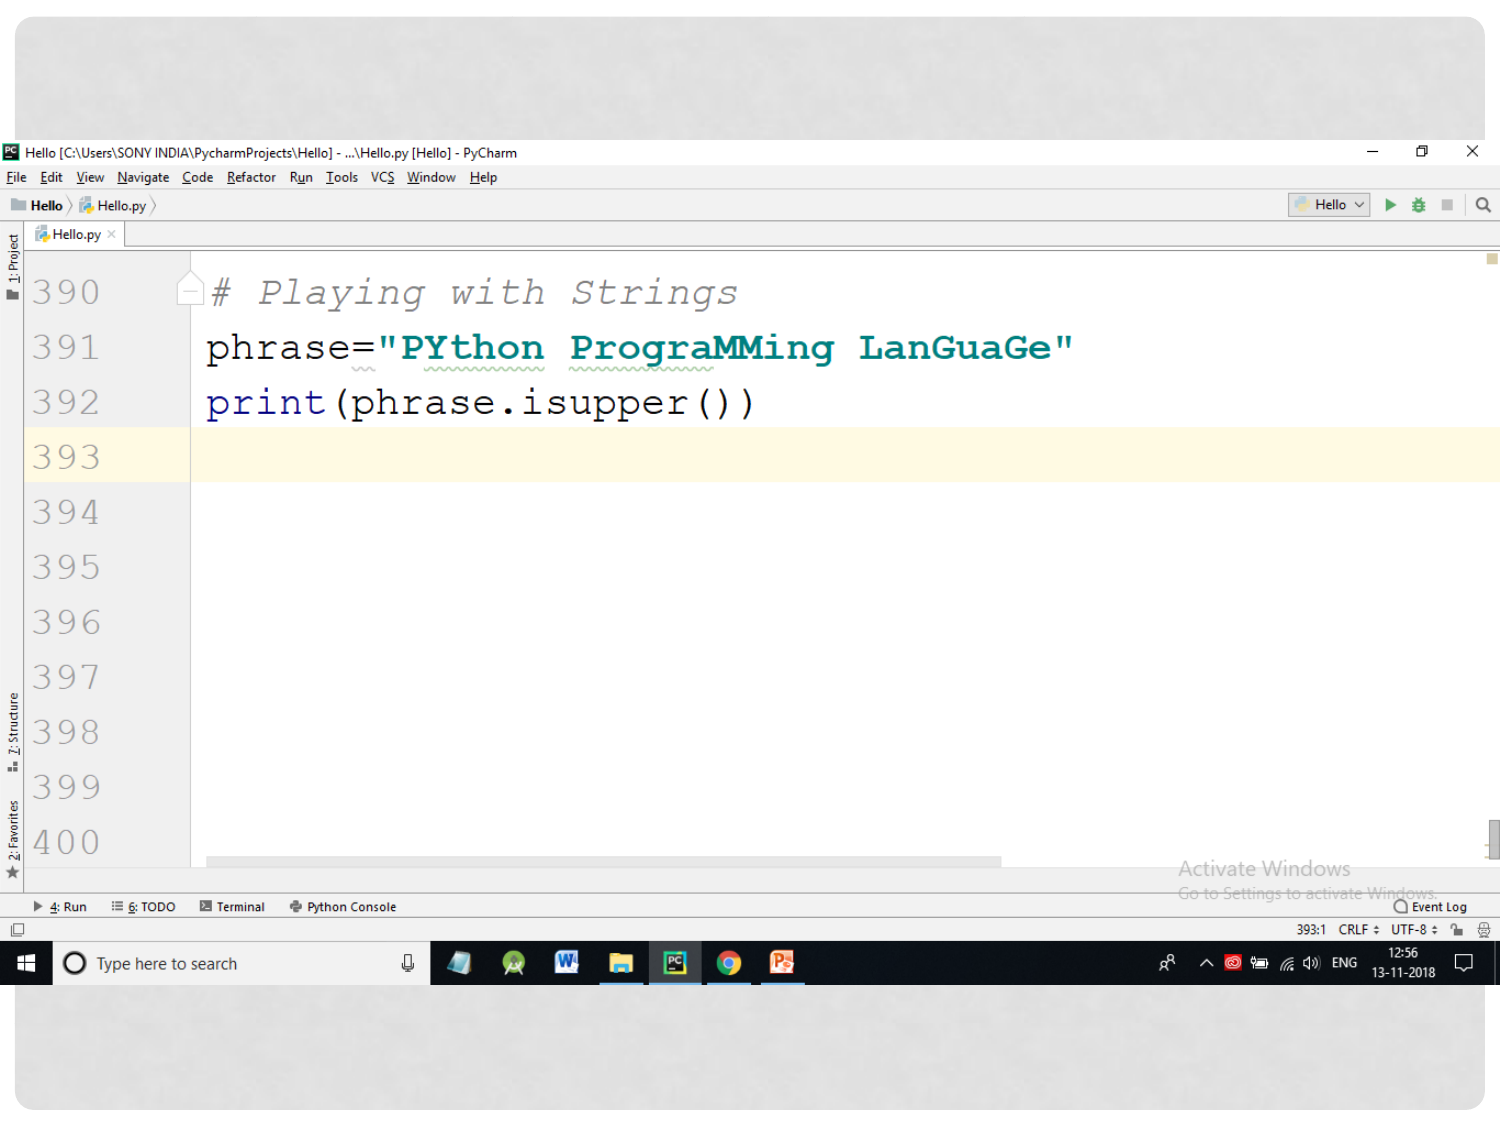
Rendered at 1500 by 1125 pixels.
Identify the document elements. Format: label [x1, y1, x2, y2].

picture [0, 140, 1500, 985]
